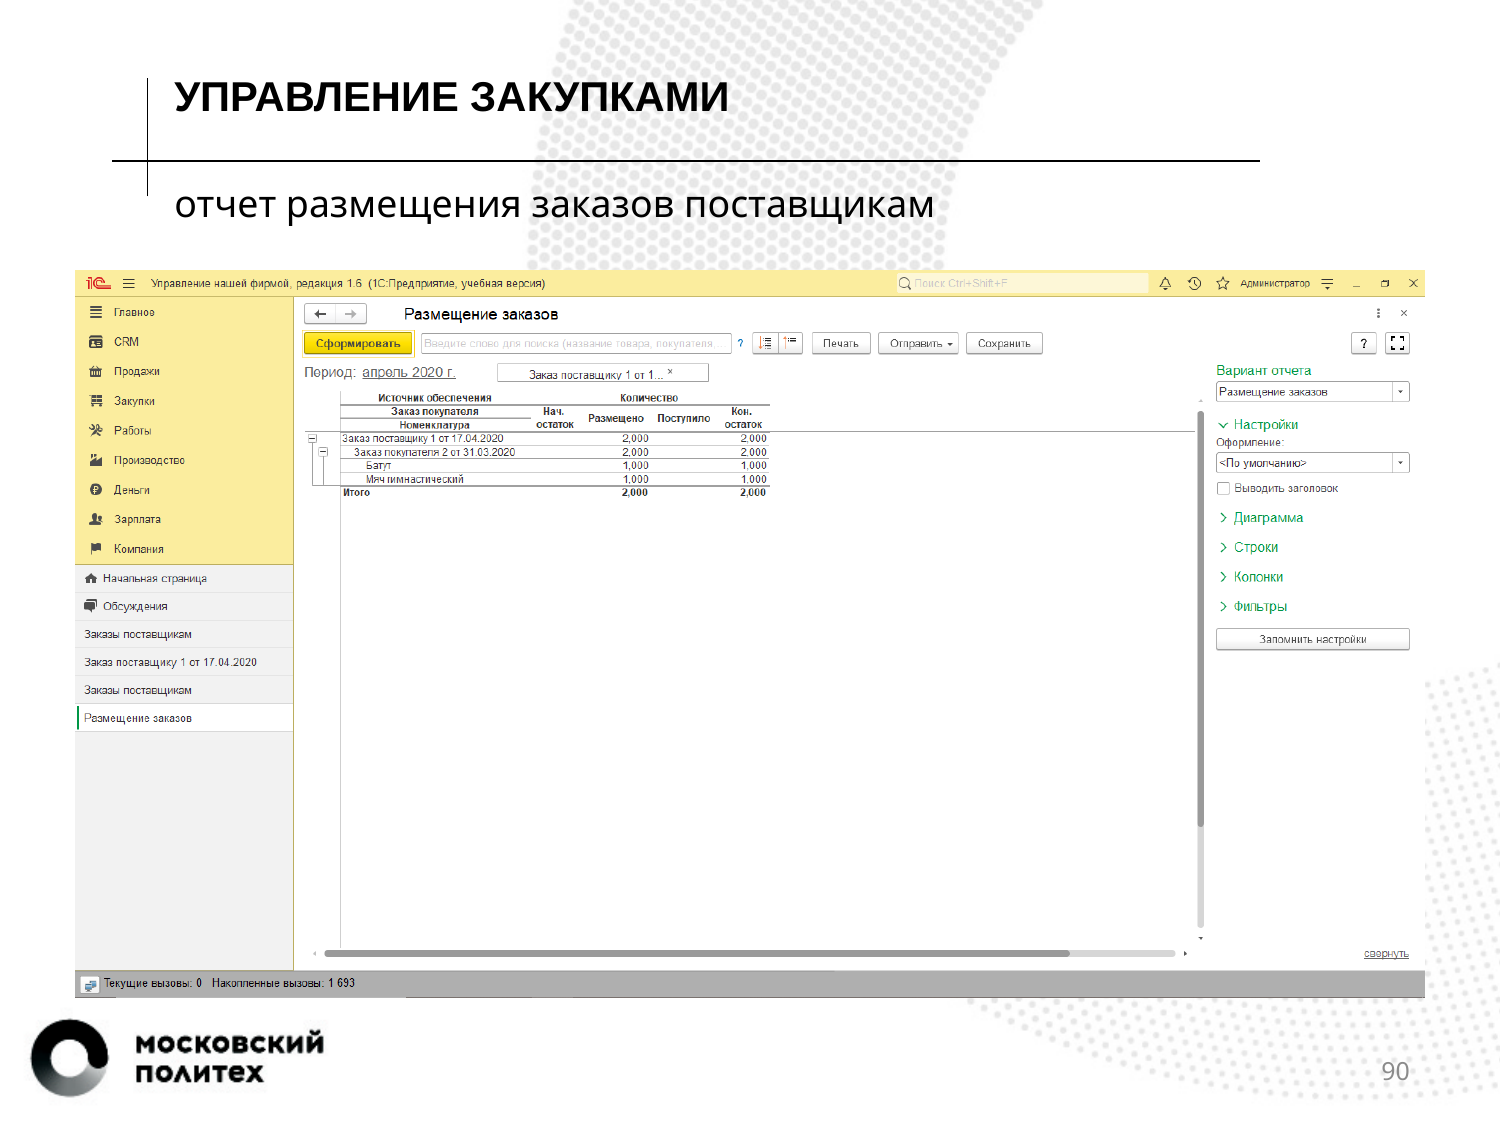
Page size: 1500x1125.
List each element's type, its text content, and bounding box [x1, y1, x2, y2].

title отчет размещения заказов поставщикам [159, 161, 1427, 244]
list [74, 269, 1426, 998]
picture [0, 0, 1500, 1125]
slide_number 90 [1074, 1042, 1425, 1103]
text_box управление ЗАКУПКАМИ [159, 78, 1427, 161]
